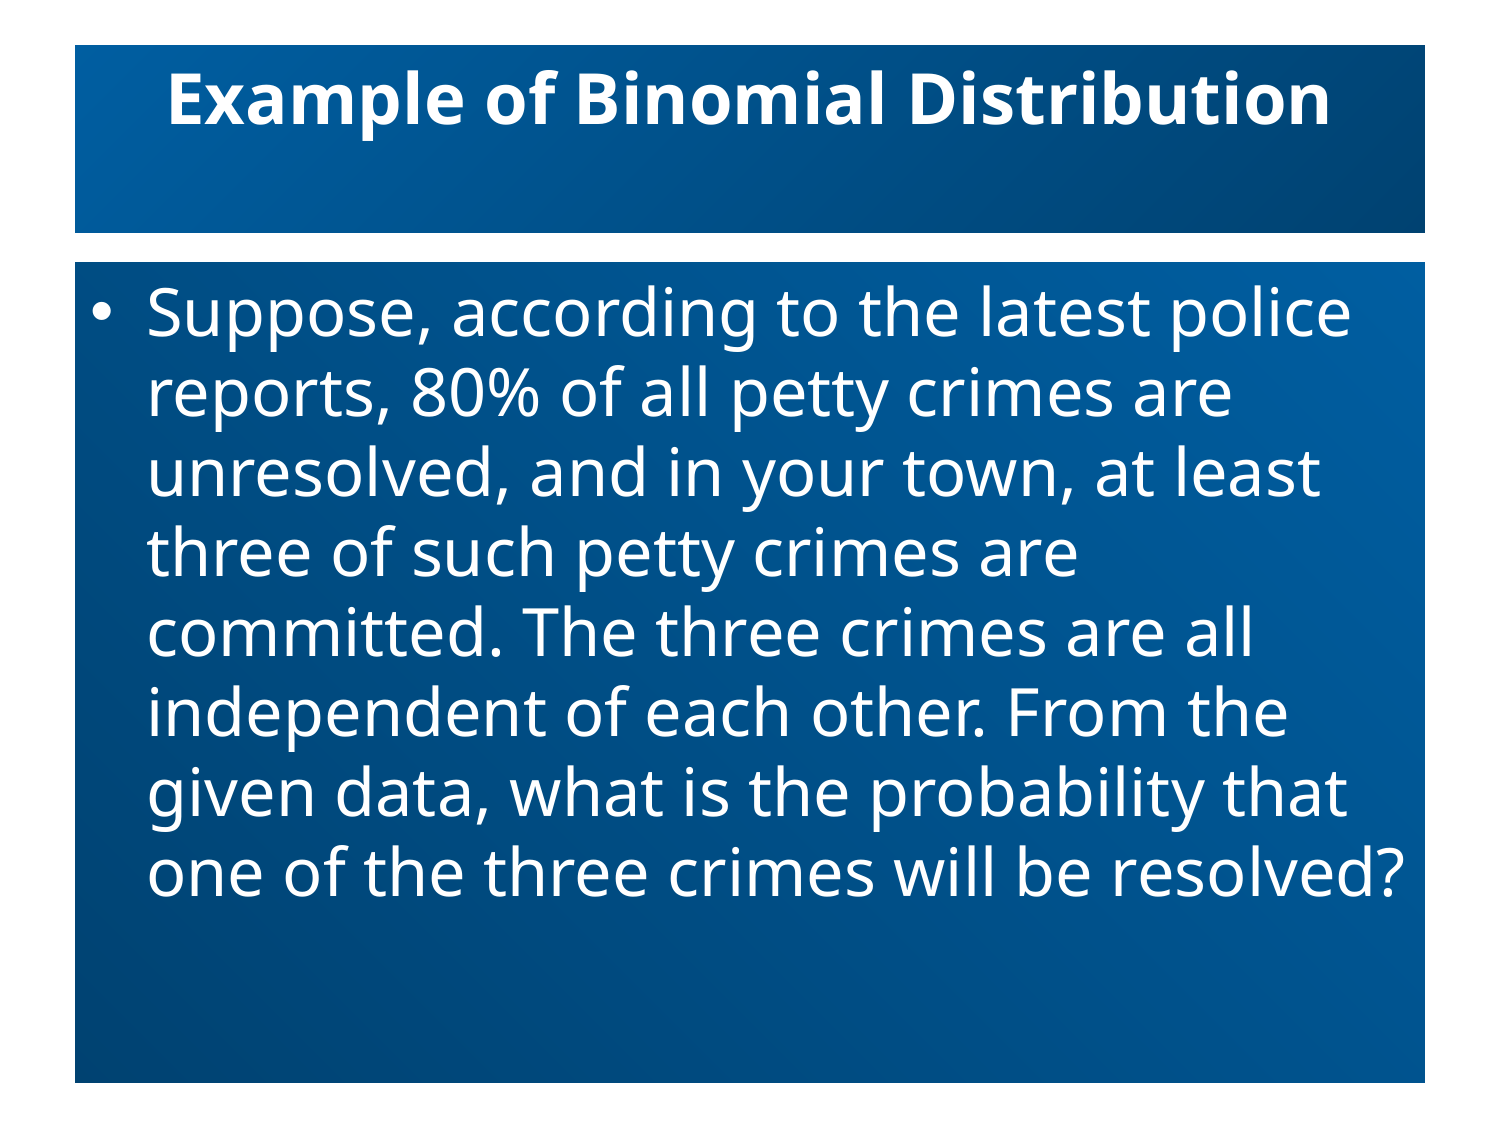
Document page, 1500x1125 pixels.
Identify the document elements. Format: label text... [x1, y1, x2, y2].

title Example of Binomial Distribution [75, 45, 1425, 233]
list Suppose, according to the latest police reports, 80% of all petty crimes are unresolved, and in your town, at least three of such petty crimes are committed. The three crimes are all independent of each other. From the given data, what is the probability that one of the three crimes will be resolved? [75, 262, 1425, 1083]
